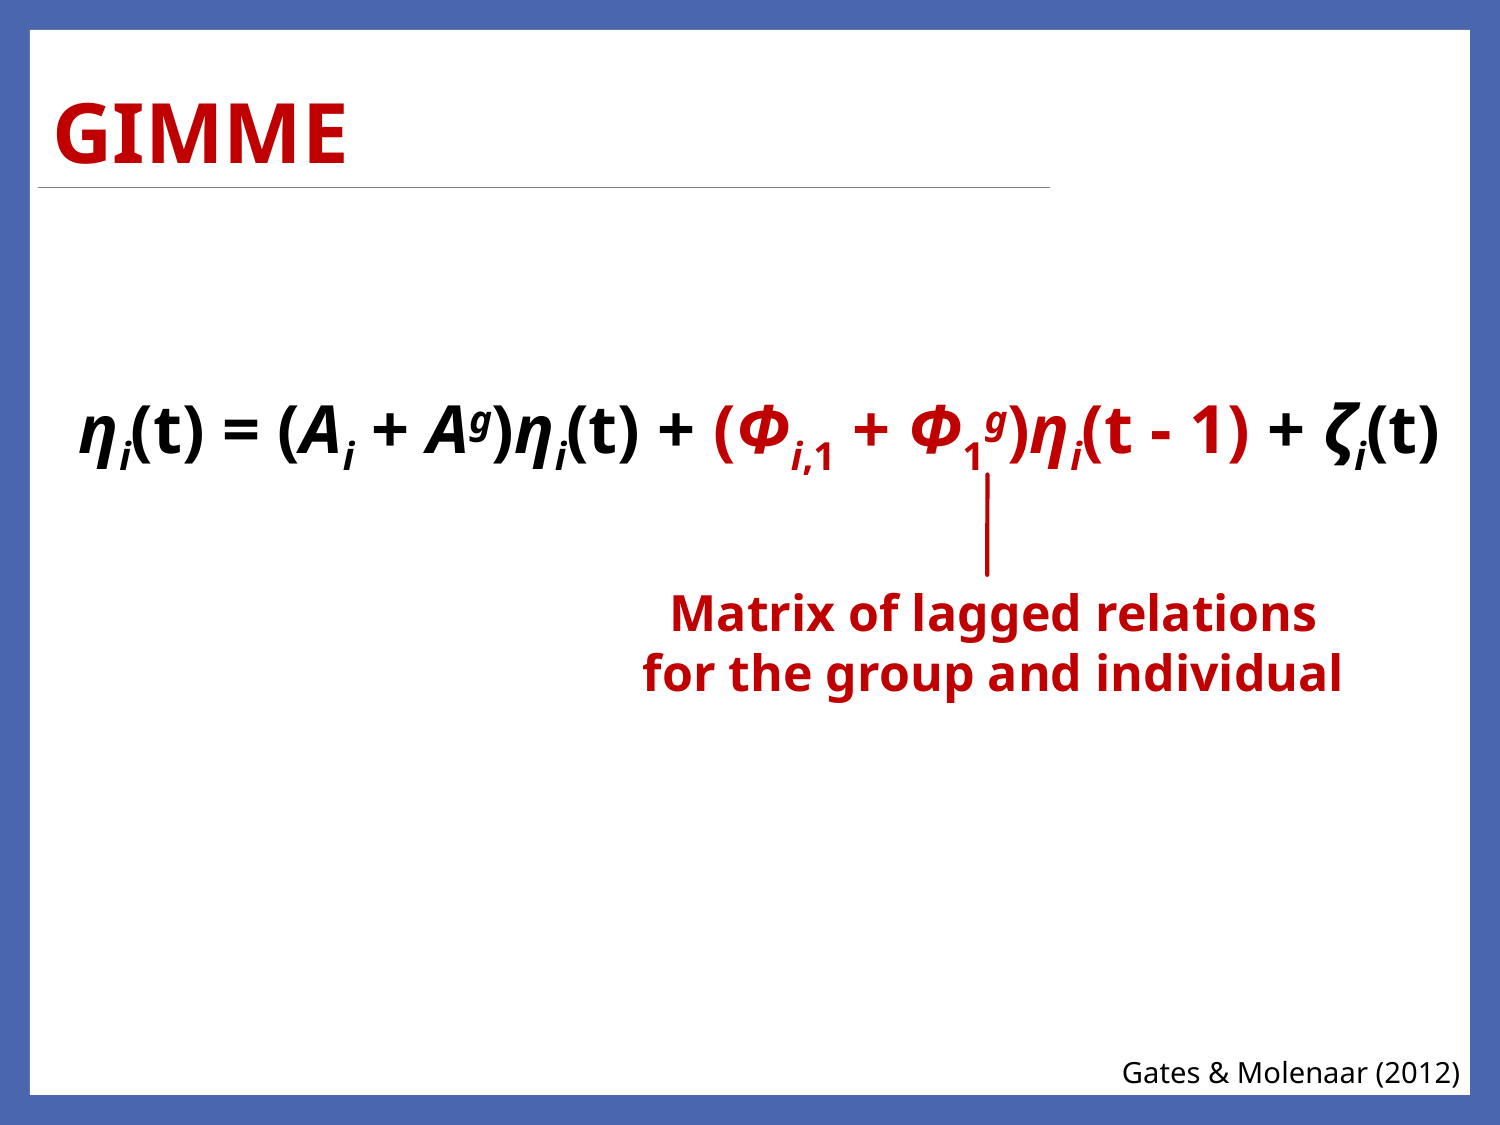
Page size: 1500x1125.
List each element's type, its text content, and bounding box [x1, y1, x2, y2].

text_box Gates & Molenaar (2012) [525, 1012, 1475, 1098]
text_box Matrix of lagged relations for the group and individual [612, 573, 1375, 709]
title GIMME [37, 24, 1461, 248]
text_box ηi(t) = (Ai + Ag)ηi(t) + (Φi,1 + Φ1g)ηi(t - 1) + ζi(t) [24, 299, 1475, 486]
